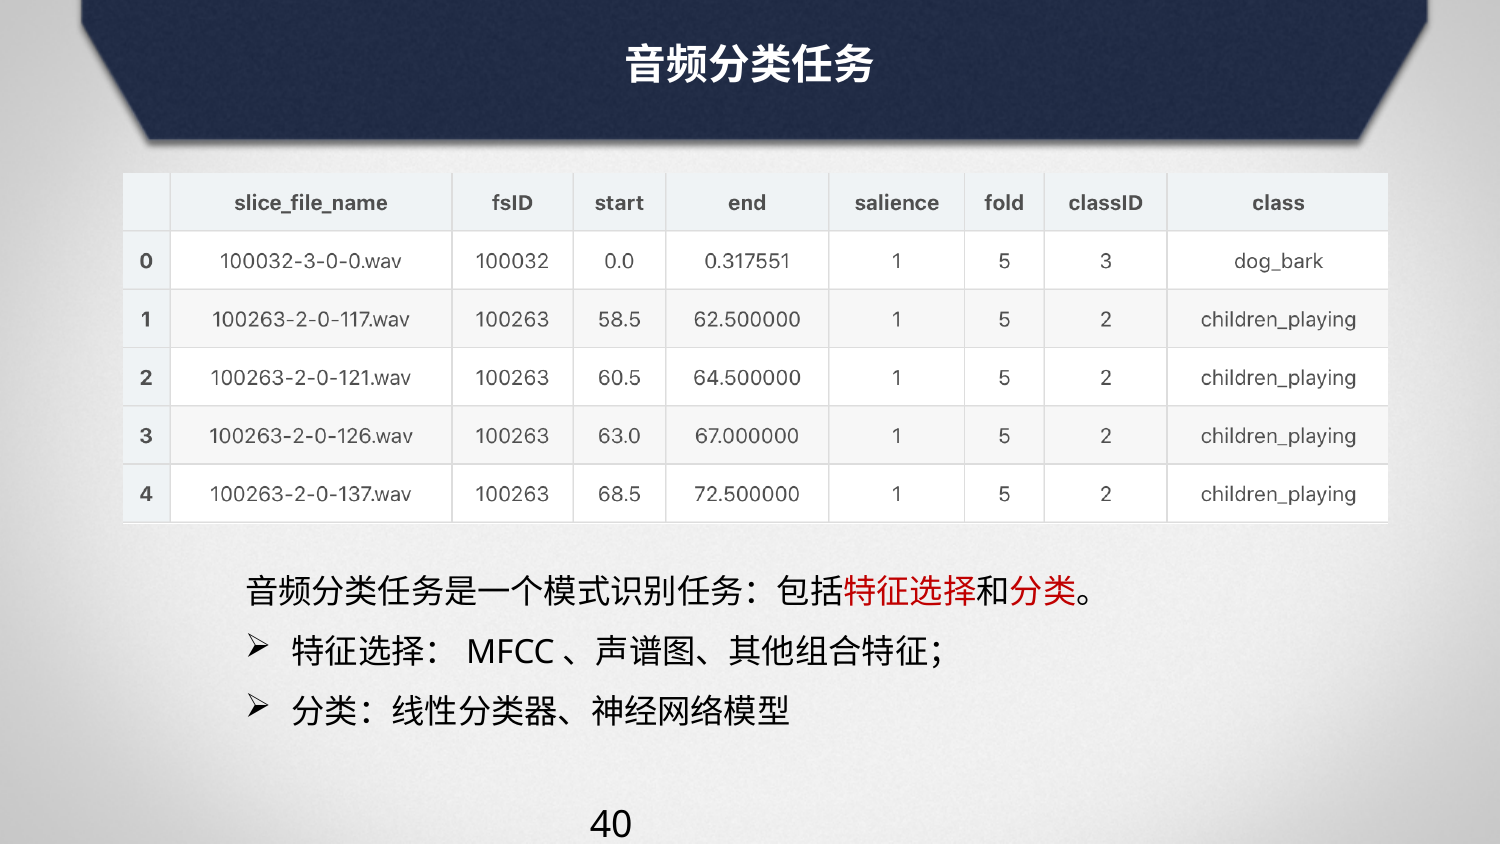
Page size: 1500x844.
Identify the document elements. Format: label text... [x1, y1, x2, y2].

list 音频分类任务 [112, 43, 1388, 90]
slide_number 40 [575, 792, 925, 836]
text_box 音频分类任务是一个模式识别任务：包括特征选择和分类。 特征选择：MFCC、声谱图、其他组合特征； 分类：线性分类器、神经网络模型 [230, 542, 1400, 738]
picture [0, 0, 1500, 844]
